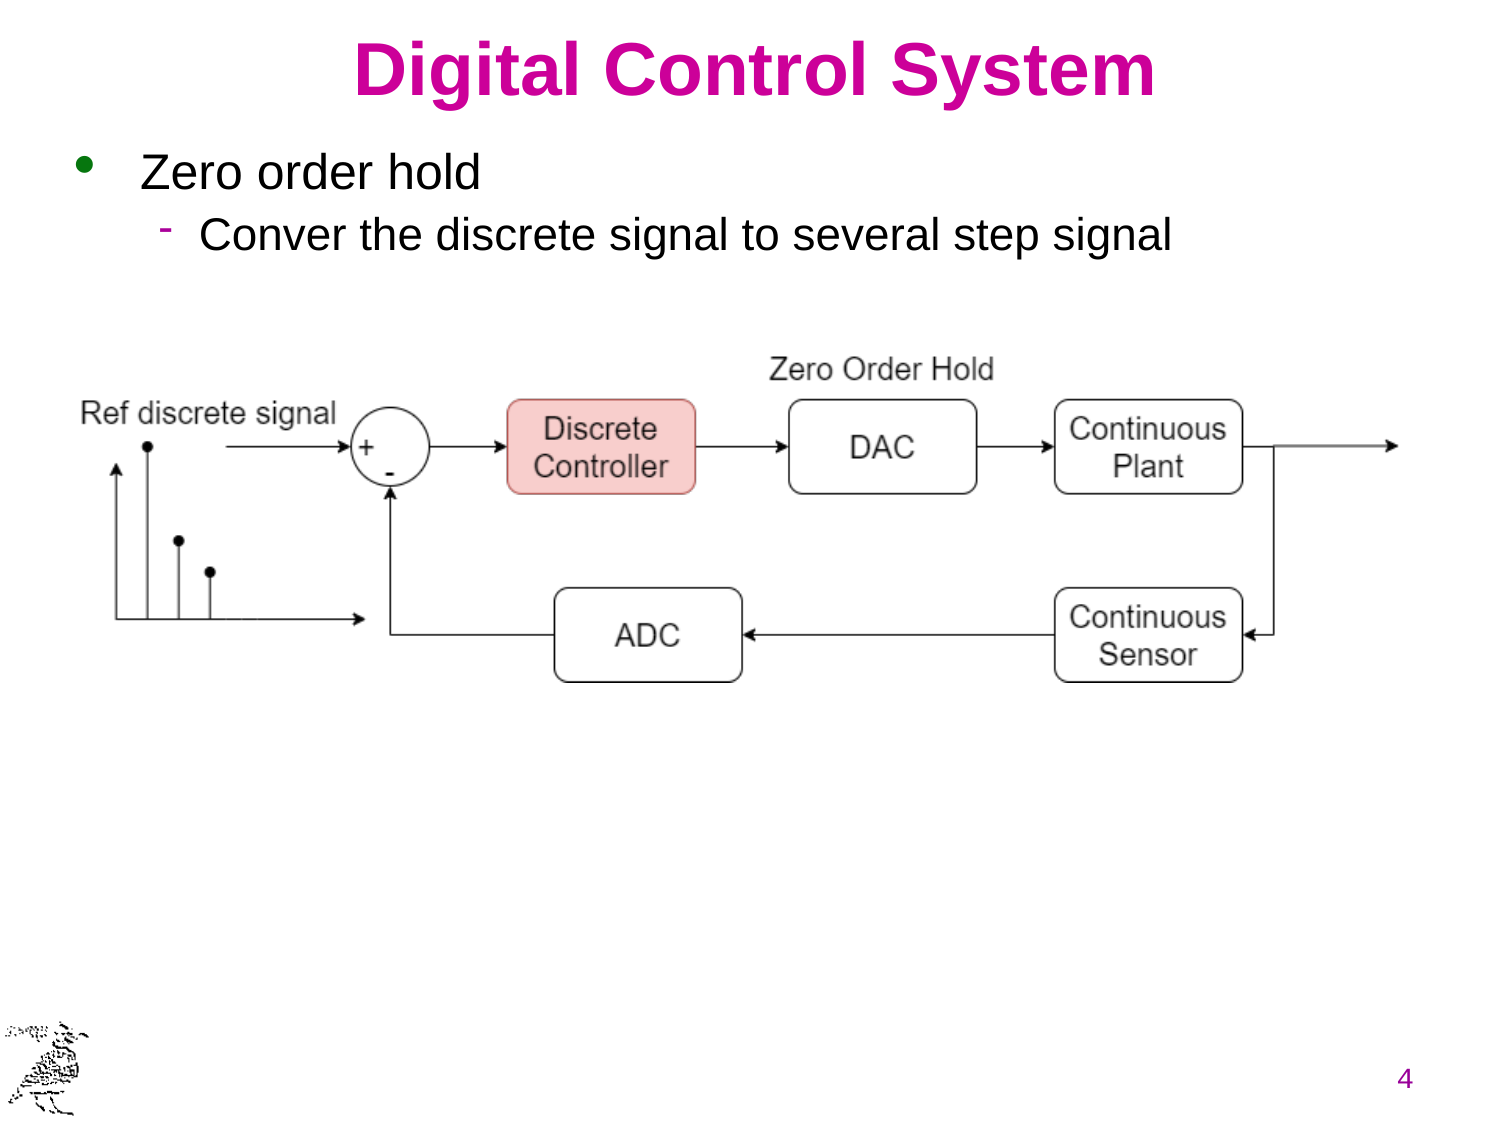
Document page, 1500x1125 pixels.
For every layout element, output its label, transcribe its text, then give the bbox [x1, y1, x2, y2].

title Digital Control System [62, 24, 1450, 119]
text_box Zero order hold Conver the discrete signal to several step signal [62, 137, 1430, 263]
slide_number 4 [1160, 1056, 1430, 1125]
picture [77, 349, 1414, 683]
